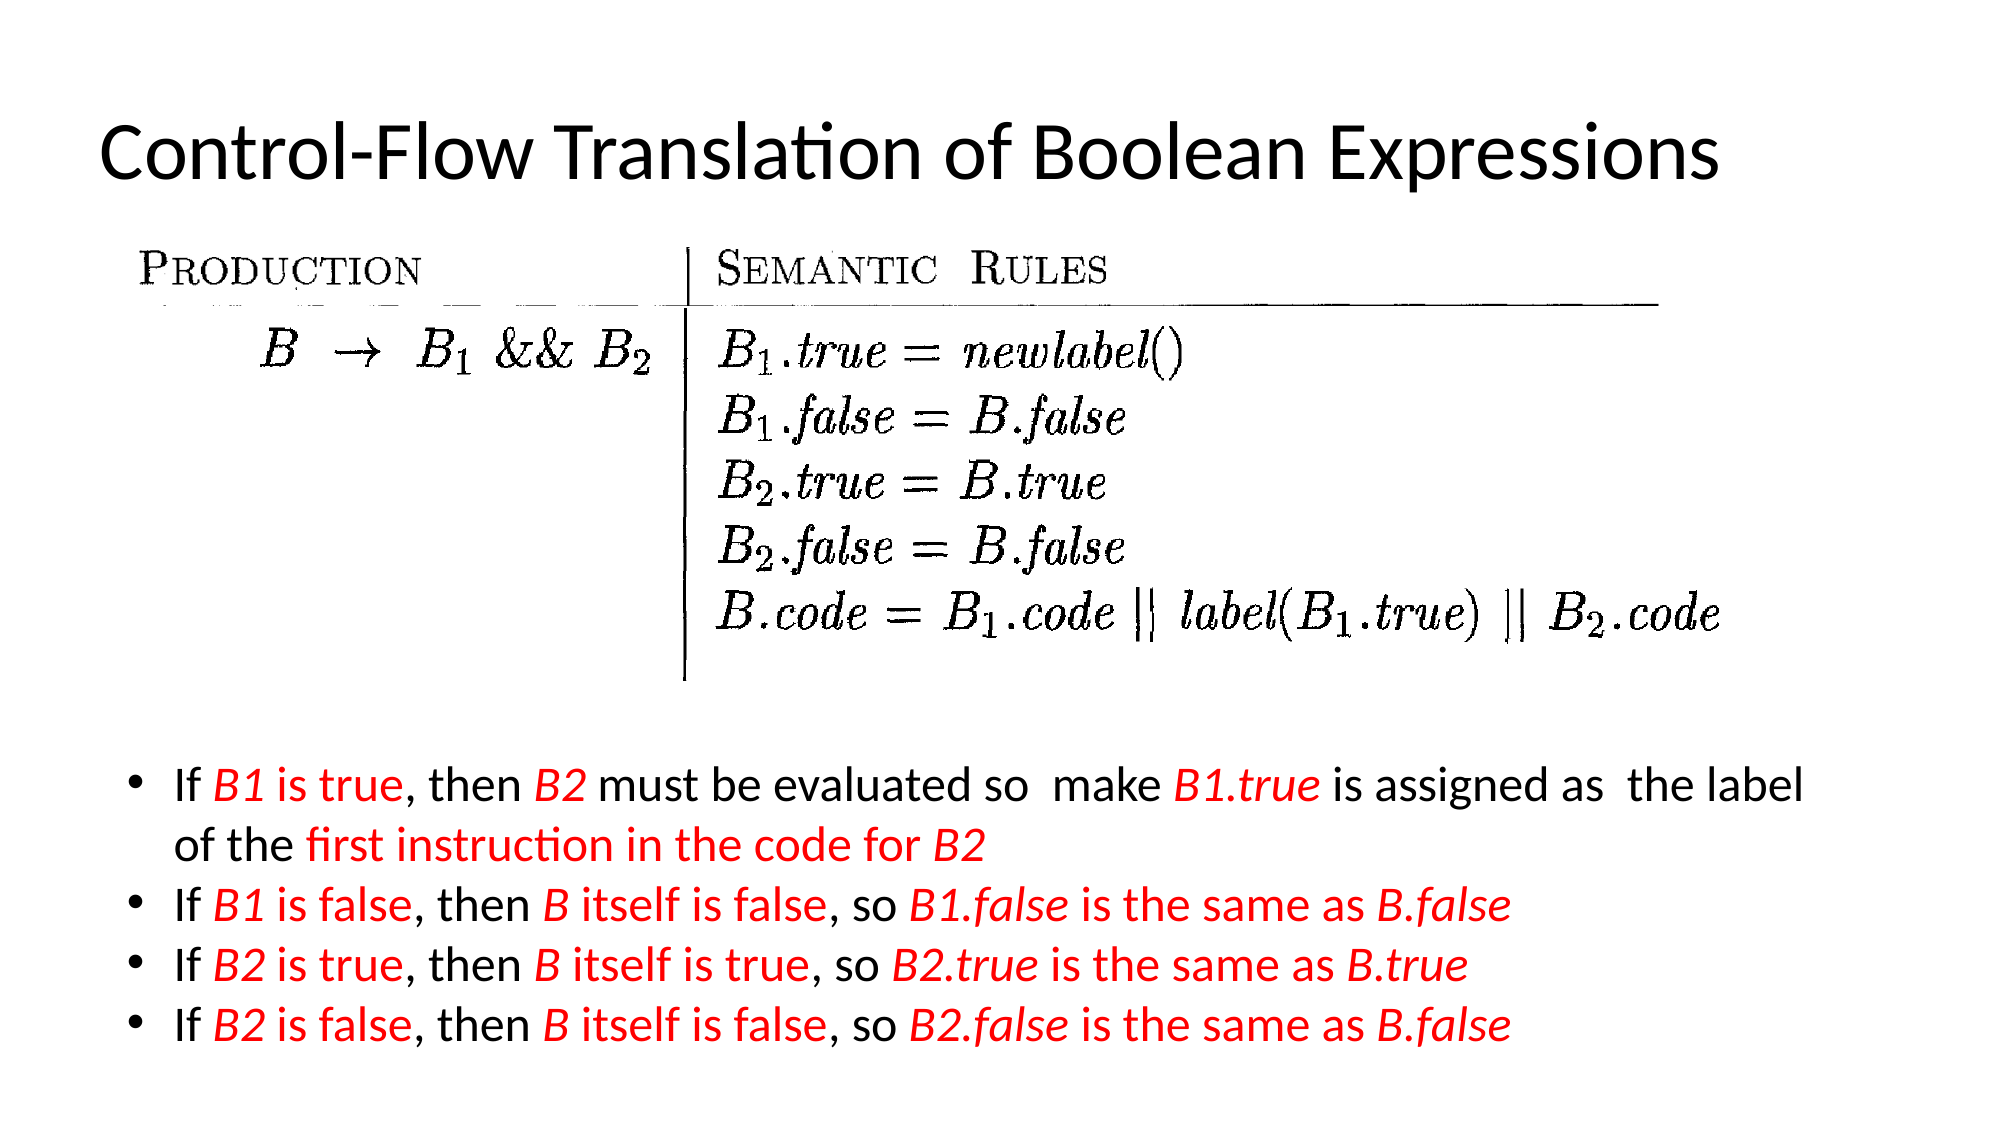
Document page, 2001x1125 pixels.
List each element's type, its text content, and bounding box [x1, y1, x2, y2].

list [111, 247, 1684, 307]
picture [237, 308, 1810, 681]
title Control-Flow Translation of Boolean Expressions [84, 59, 1810, 245]
text_box If B1 is true, then B2 must be evaluated so make B1.true is assigned as the label of the first instruction in the code for B2 If B1 is false, then B itself is false, so B1.false is the same as B.false If B2 is true, then B itself is true, so B2.true is the same as B.true If B2 is false, then B itself is false, so B2.false is the same as B.false [111, 743, 1863, 1125]
